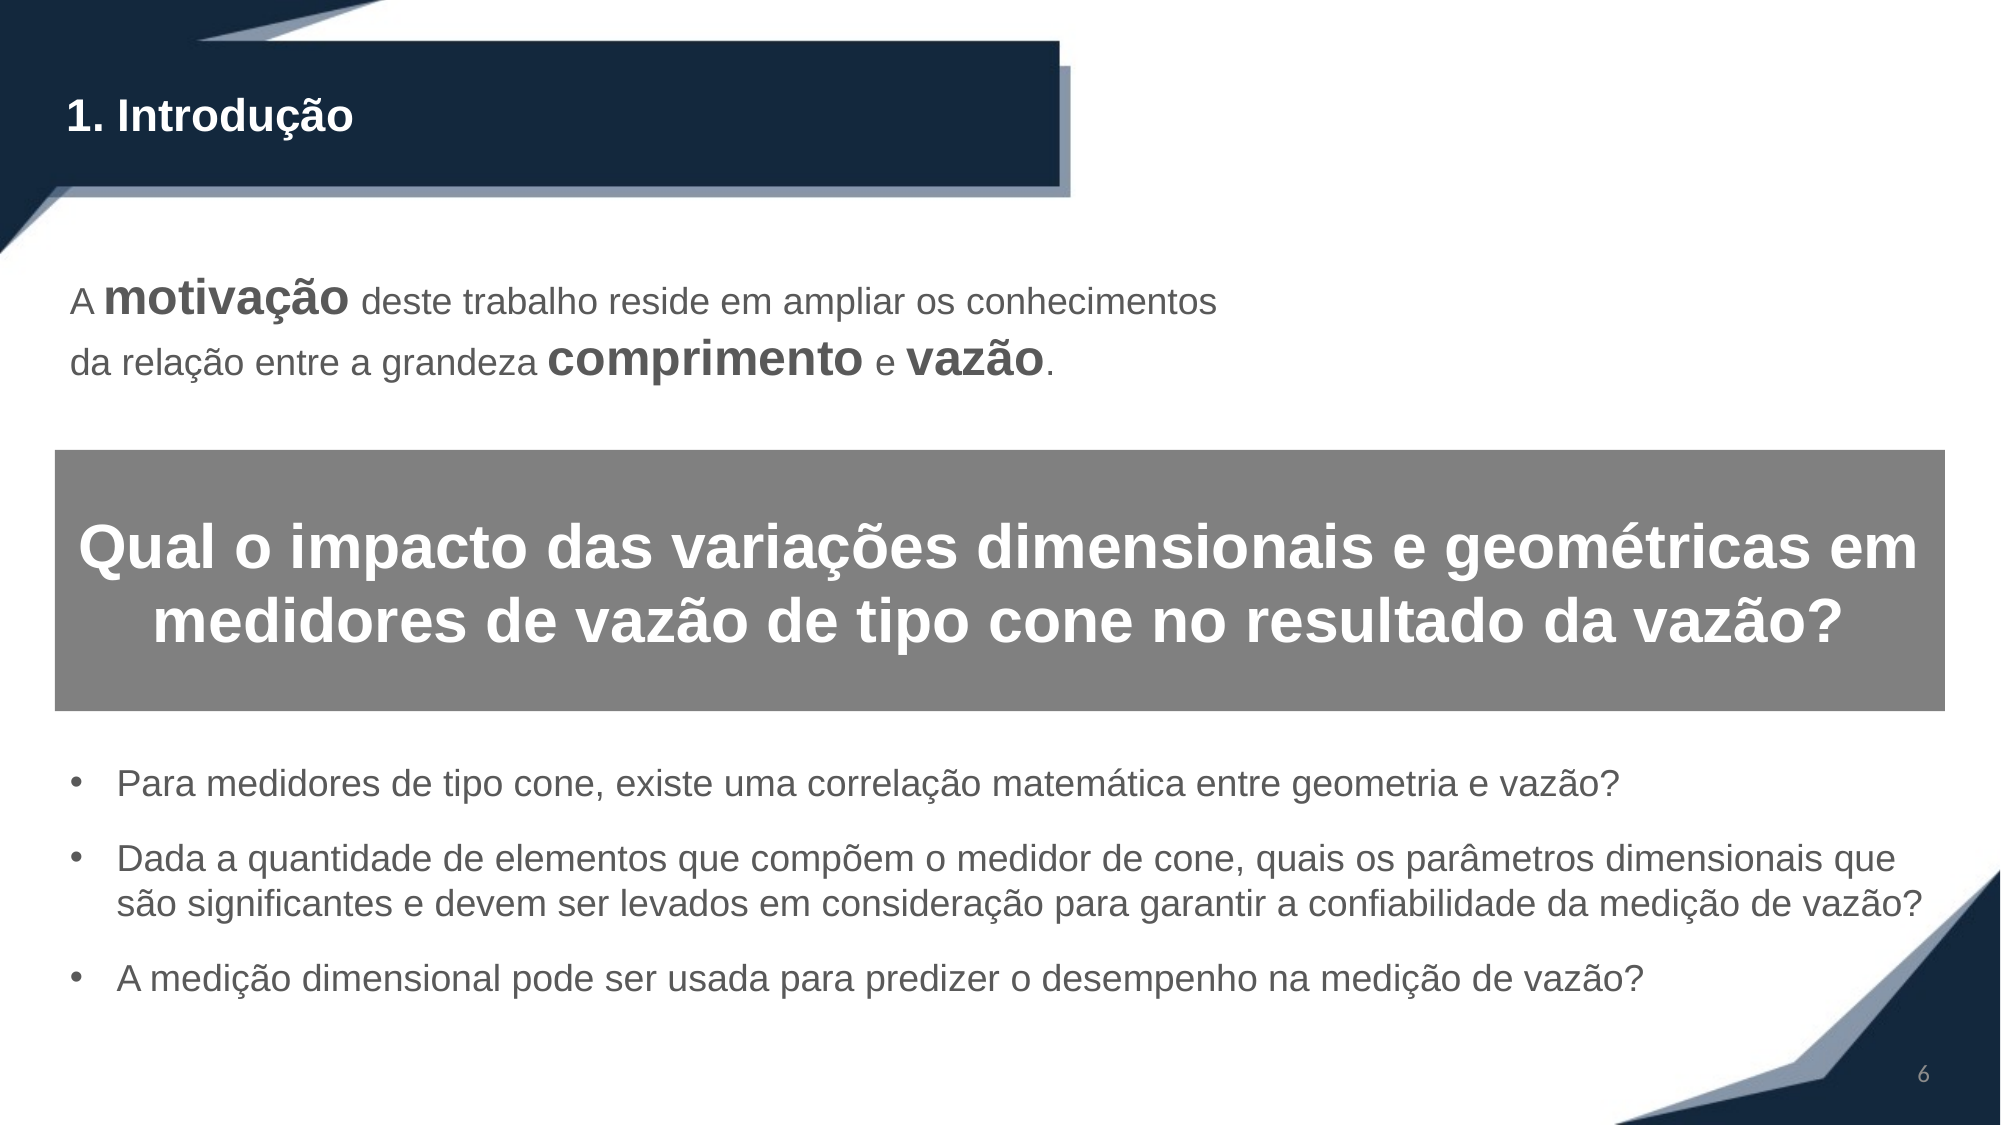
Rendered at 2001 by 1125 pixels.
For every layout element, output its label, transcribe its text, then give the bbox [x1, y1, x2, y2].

picture [0, 0, 2001, 1125]
text_box 1. Introdução [19, 42, 1059, 185]
text_box A motivação deste trabalho reside em ampliar os conhecimentos da relação entre a grandeza comprimento e vazão. [54, 257, 1248, 393]
slide_number 6 [1478, 1042, 1945, 1103]
text_box Qual o impacto das variações dimensionais e geométricas em medidores de vazão de tipo cone no resultado da vazão? [53, 448, 1947, 713]
text_box Para medidores de tipo cone, existe uma correlação matemática entre geometria e vazão? Dada a quantidade de elementos que compõem o medidor de cone, quais os parâmetros dimensionais que são significantes e devem ser levados em consideração para garantir a confiabilidade da medição de vazão? A medição dimensional pode ser usada para predizer o desempenho na medição de vazão? [54, 751, 1945, 1007]
